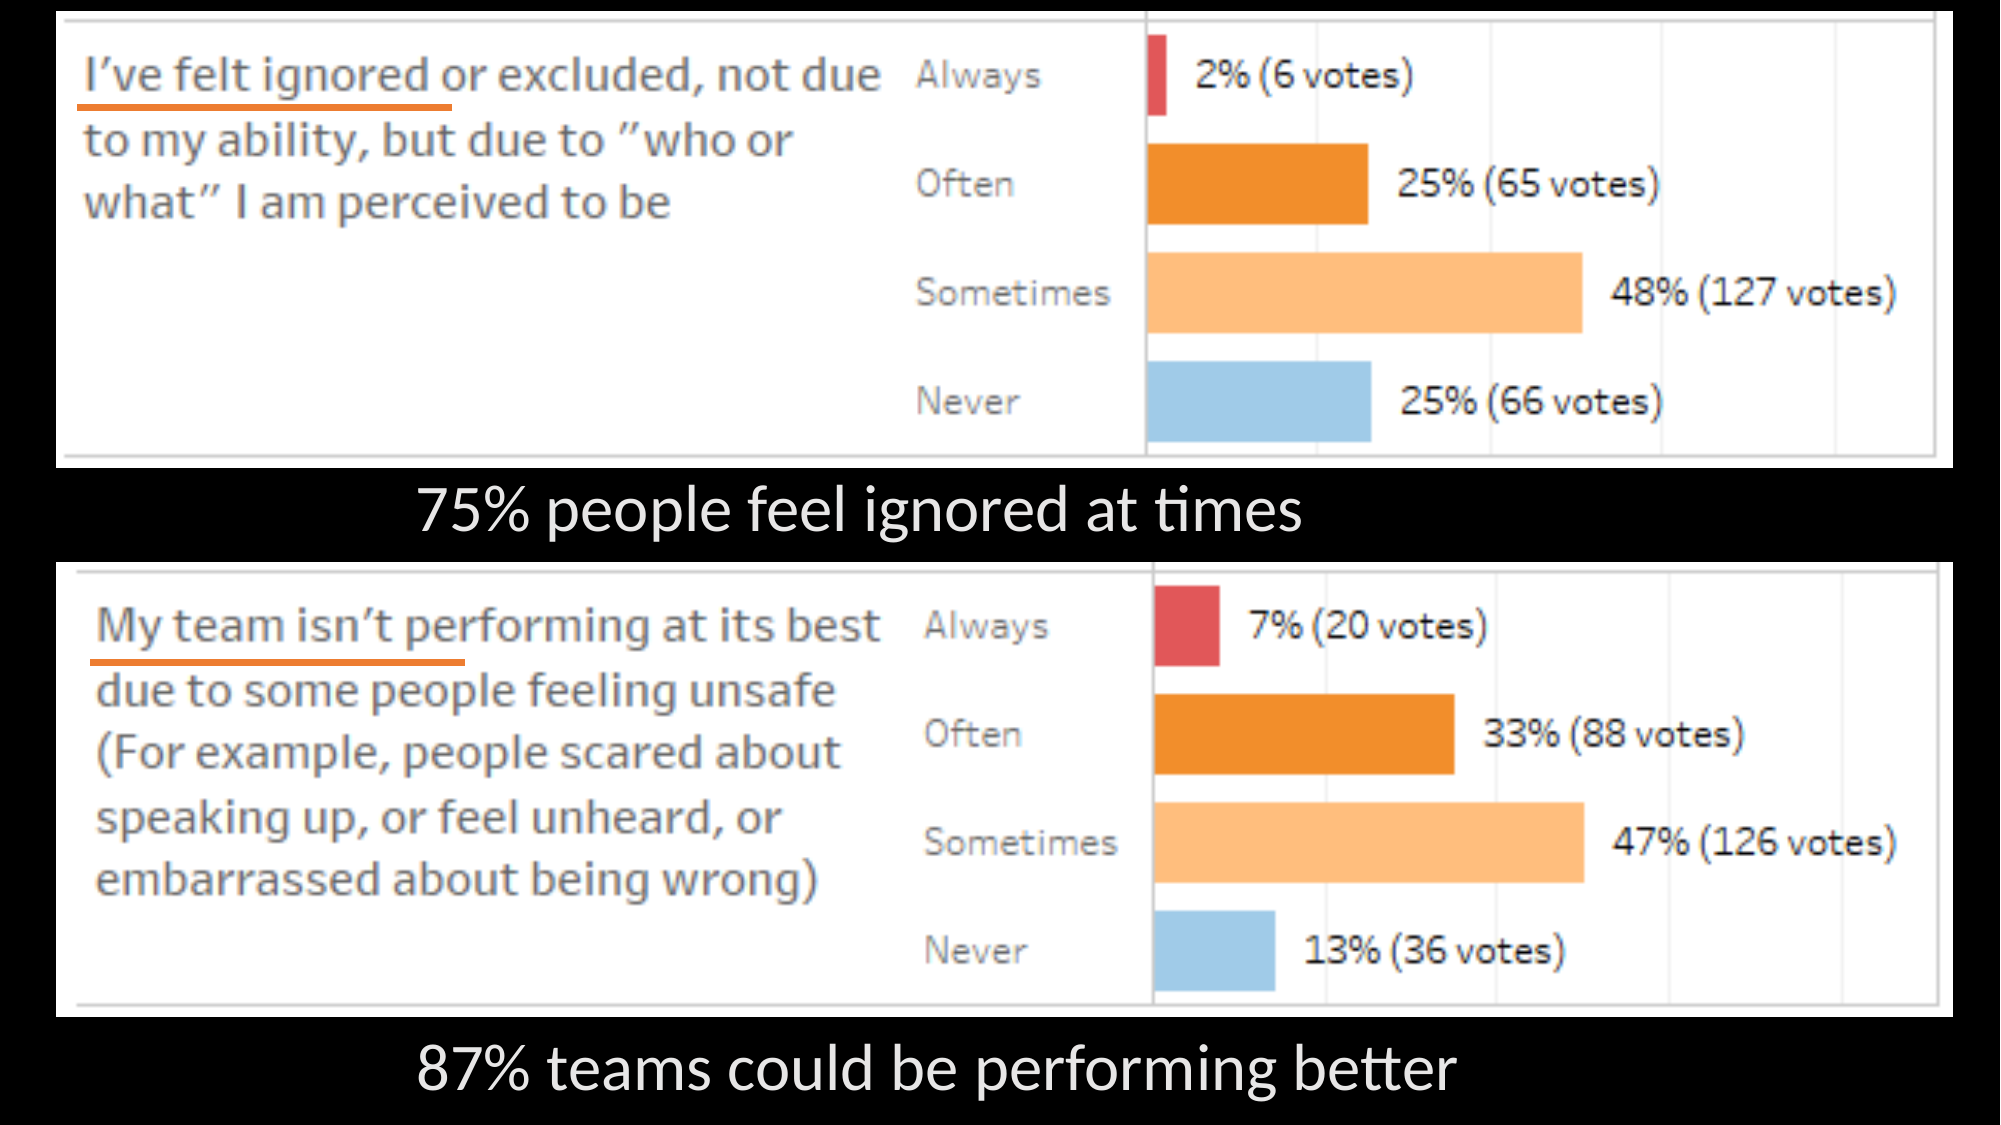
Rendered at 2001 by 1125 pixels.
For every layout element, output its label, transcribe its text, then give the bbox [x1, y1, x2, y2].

text_box 87% teams could be performing better [401, 1017, 1475, 1112]
picture [56, 11, 1953, 468]
text_box 75% people feel ignored at times [400, 468, 1320, 552]
picture [56, 562, 1953, 1017]
